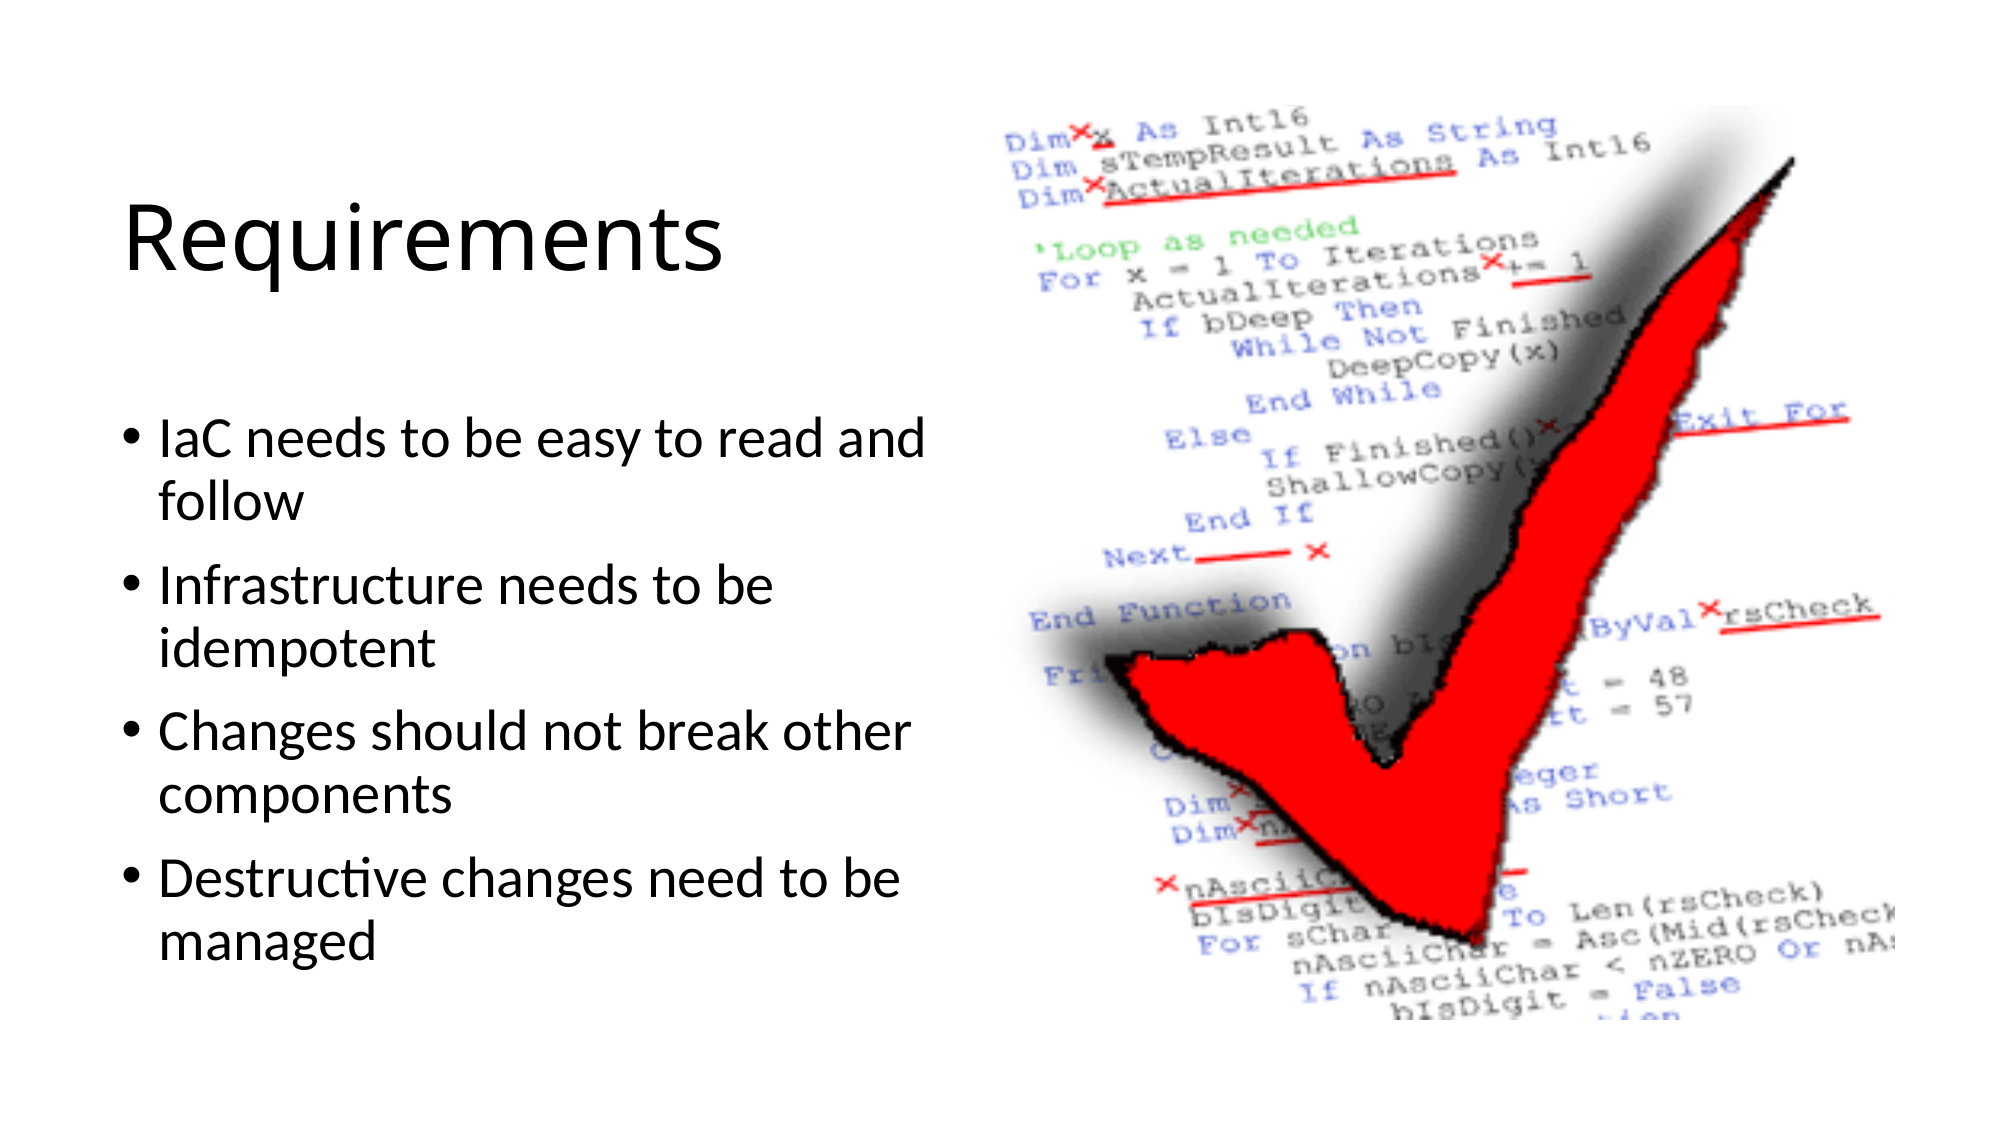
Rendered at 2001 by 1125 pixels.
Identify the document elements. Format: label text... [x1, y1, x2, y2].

list IaC needs to be easy to read and follow Infrastructure needs to be idempotent Changes should not break other components Destructive changes need to be managed [106, 399, 948, 1021]
title Requirements [106, 103, 948, 379]
picture [999, 104, 1895, 1020]
